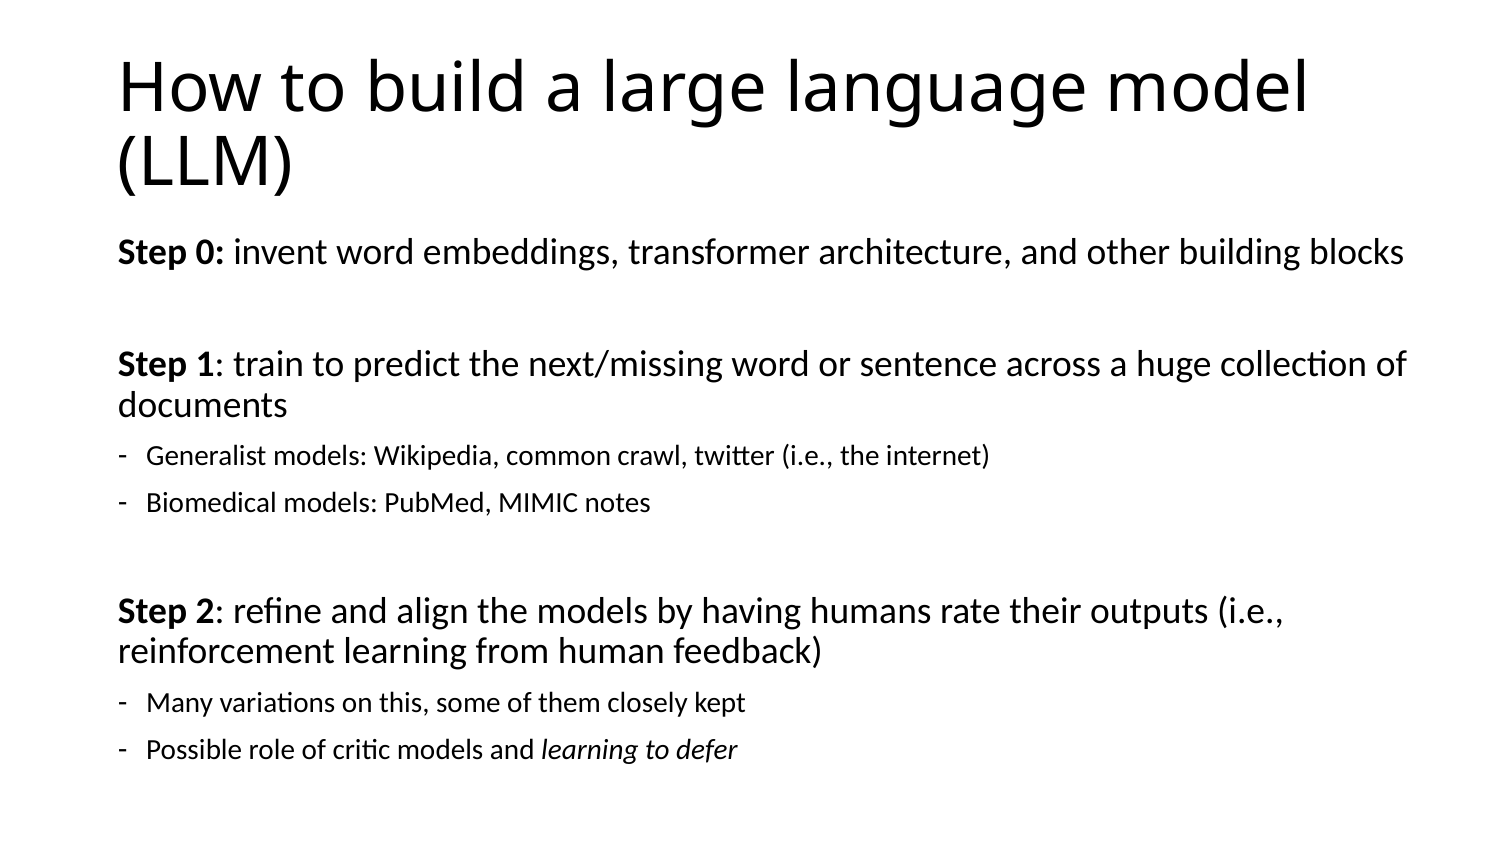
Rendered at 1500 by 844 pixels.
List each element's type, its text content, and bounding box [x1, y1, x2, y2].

title How to build a large language model (LLM) [103, 44, 1397, 208]
list Step 0: invent word embeddings, transformer architecture, and other building blocks Step 1: train to predict the next/missing word or sentence across a huge collection of documents Generalist models: Wikipedia, common crawl, twitter (i.e., the internet) Biomedical models: PubMed, MIMIC notes Step 2: refine and align the models by having humans rate their outputs (i.e., reinforcement learning from human feedback) Many variations on this, some of them closely kept Possible role of critic models and learning to defer [103, 224, 1434, 760]
